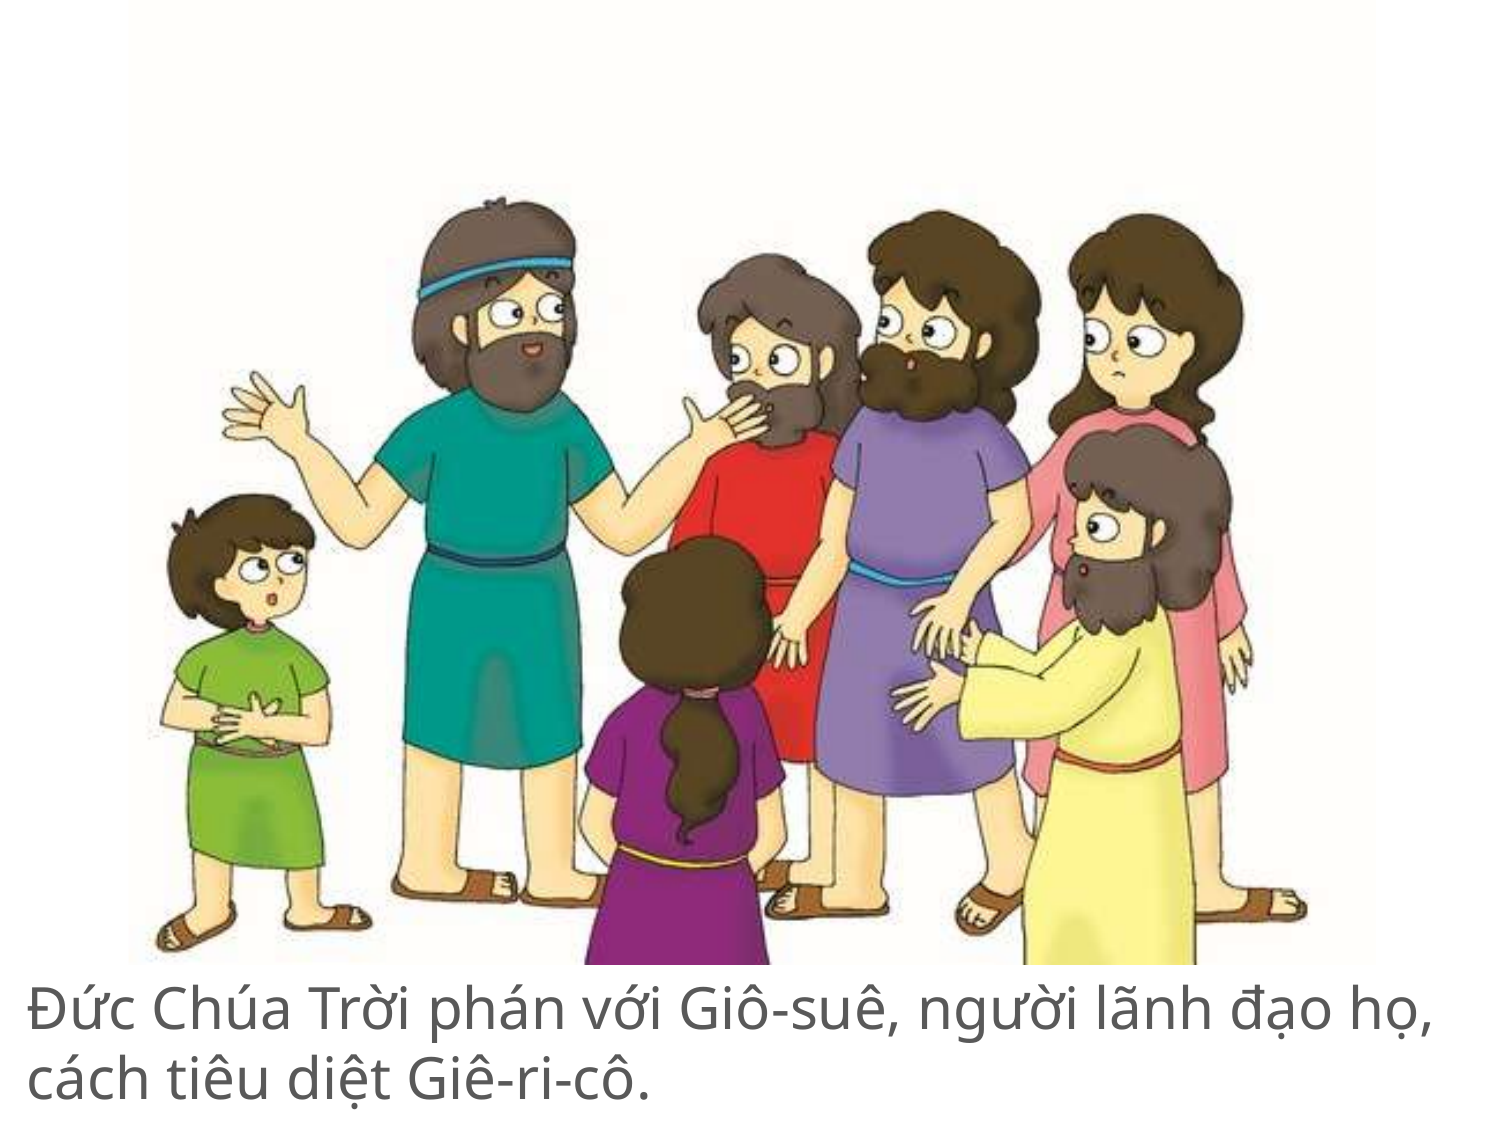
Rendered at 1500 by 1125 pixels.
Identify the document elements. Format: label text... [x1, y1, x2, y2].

picture [128, 0, 1377, 965]
text_box Đức Chúa Trời phán với Giô-suê, người lãnh đạo họ, cách tiêu diệt Giê-ri-cô. [11, 964, 1483, 1119]
